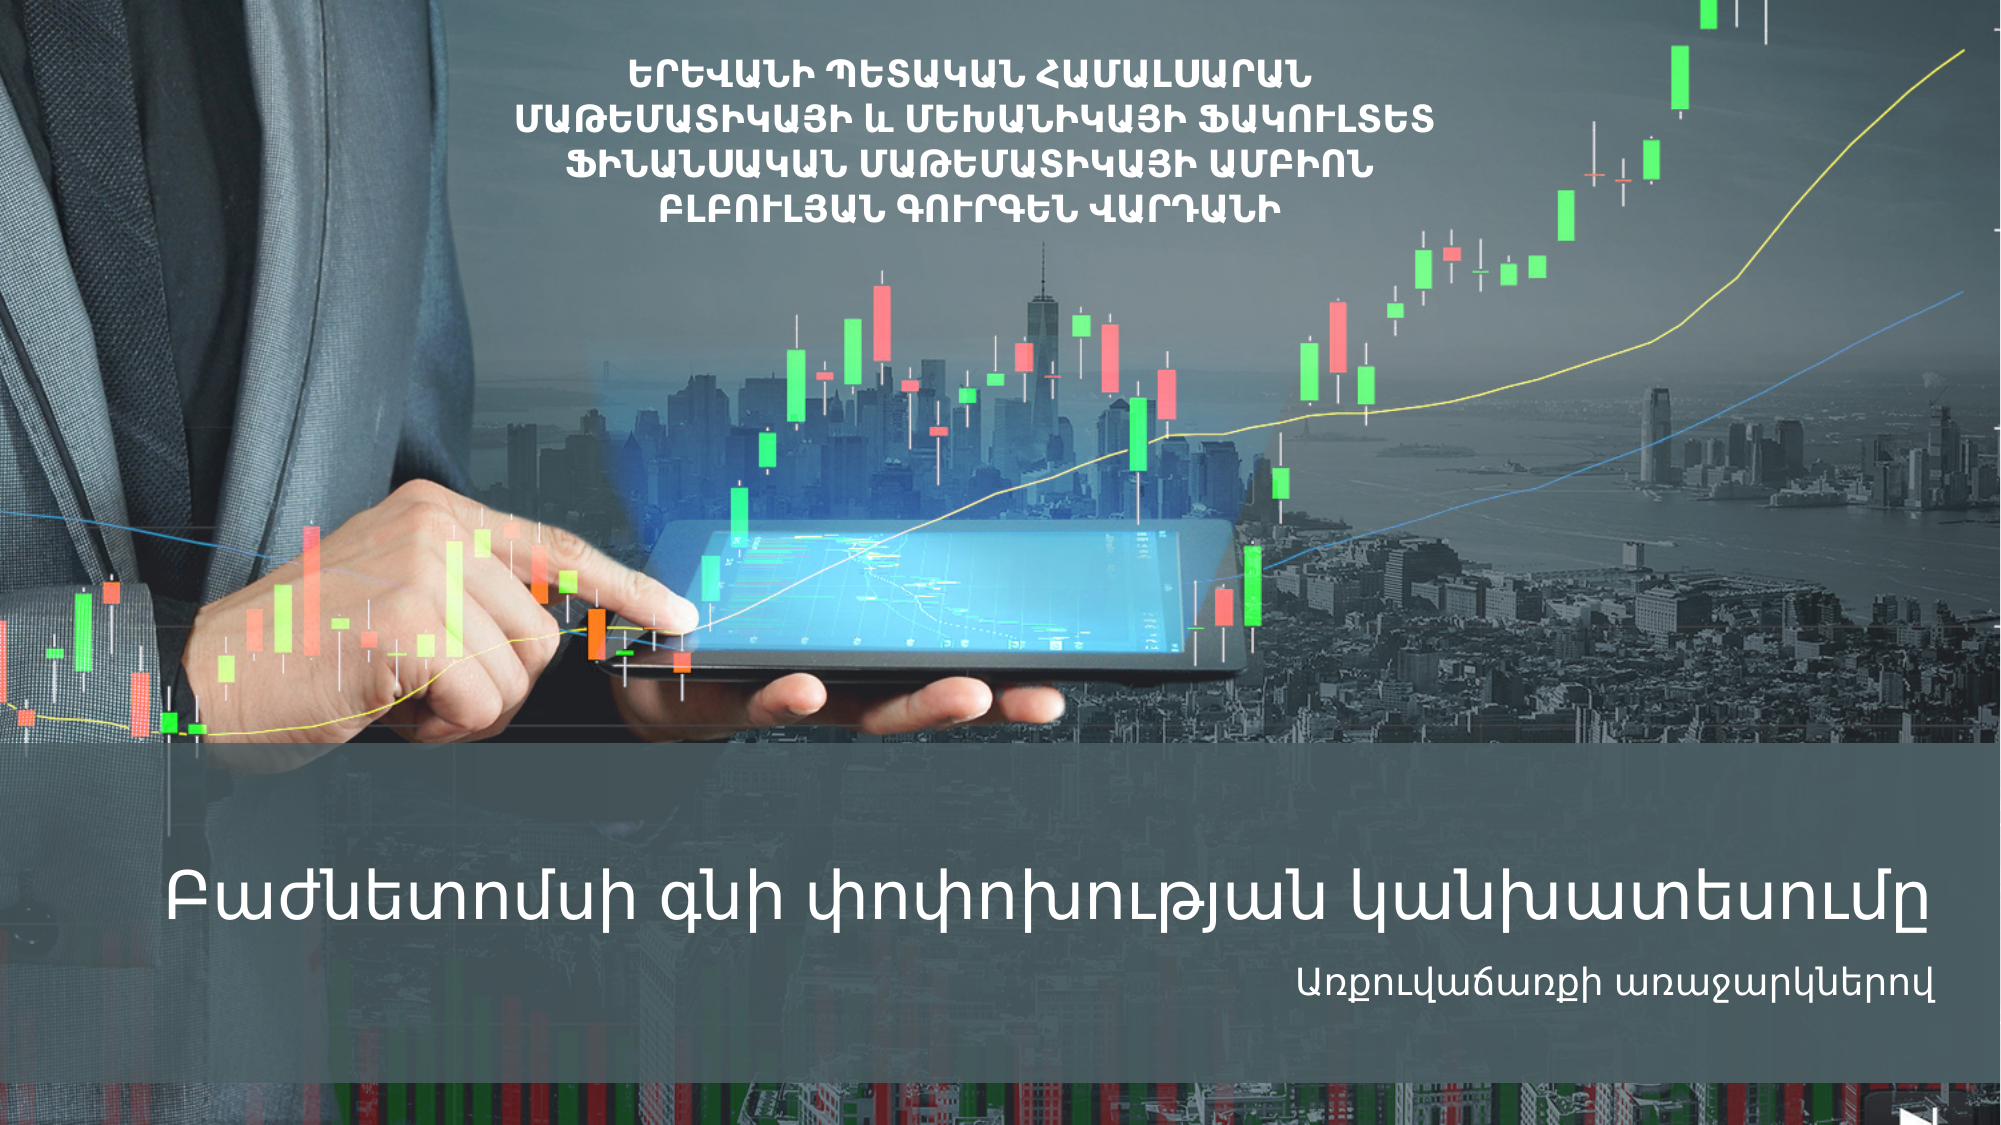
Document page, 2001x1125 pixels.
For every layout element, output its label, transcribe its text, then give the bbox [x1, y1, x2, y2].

text_box ԵՐԵՎԱՆԻ ՊԵՏԱԿԱՆ ՀԱՄԱԼՍԱՐԱՆ ՄԱԹԵՄԱՏԻԿԱՅԻ և ՄԵԽԱՆԻԿԱՅԻ ՖԱԿՈՒԼՏԵՏ ՖԻՆԱՆՍԱԿԱՆ ՄԱԹԵՄԱՏԻԿԱՅԻ ԱՄԲԻՈՆ ԲԼԲՈՒԼՅԱՆ ԳՈՒՐԳԵՆ ՎԱՐԴԱՆԻ [494, 42, 1456, 238]
text_box Առքուվաճառքի առաջարկներով [0, 950, 1950, 1010]
picture [0, 0, 2001, 1125]
text_box [0, 743, 2000, 1083]
text_box Բաժնետոմսի գնի փոփոխության կանխատեսումը [0, 799, 1950, 950]
